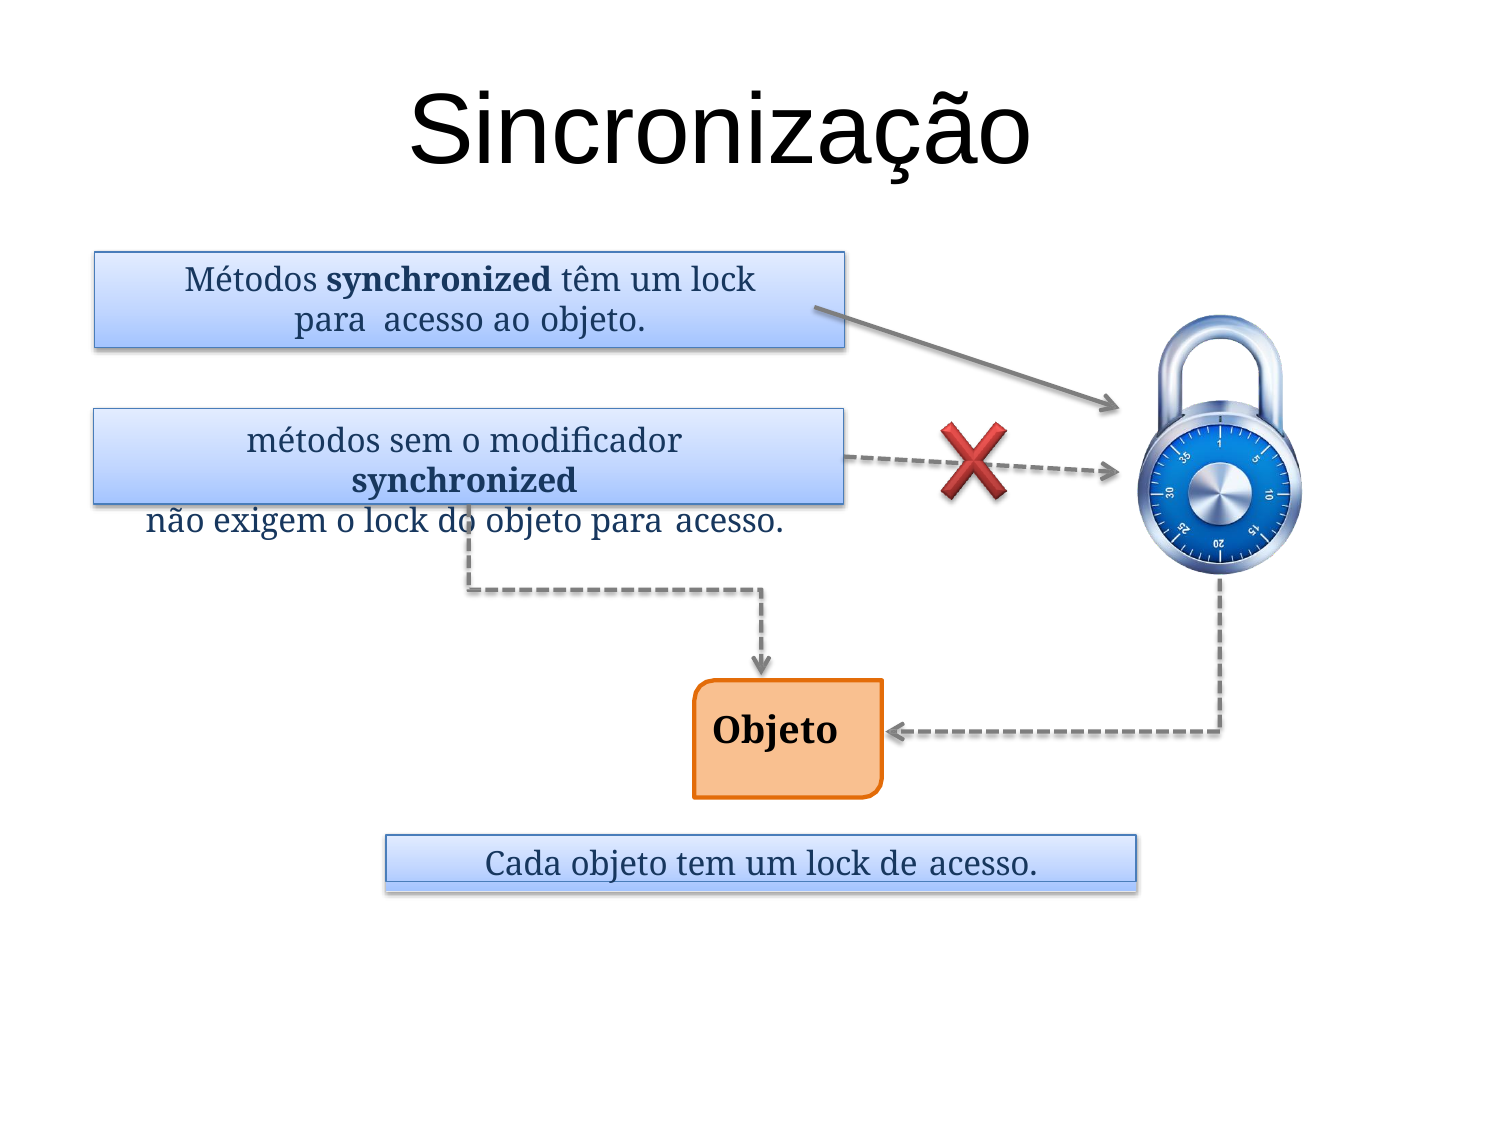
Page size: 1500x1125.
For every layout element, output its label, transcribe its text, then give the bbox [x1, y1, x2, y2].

text_box Métodos synchronized têm um lock para acesso ao objeto. métodos sem o modificador synchronized não exigem o lock do objeto para acesso. [142, 527, 459, 539]
title Sincronização [254, 27, 1185, 218]
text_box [379, 828, 1143, 913]
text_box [459, 301, 1356, 800]
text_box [87, 245, 851, 527]
